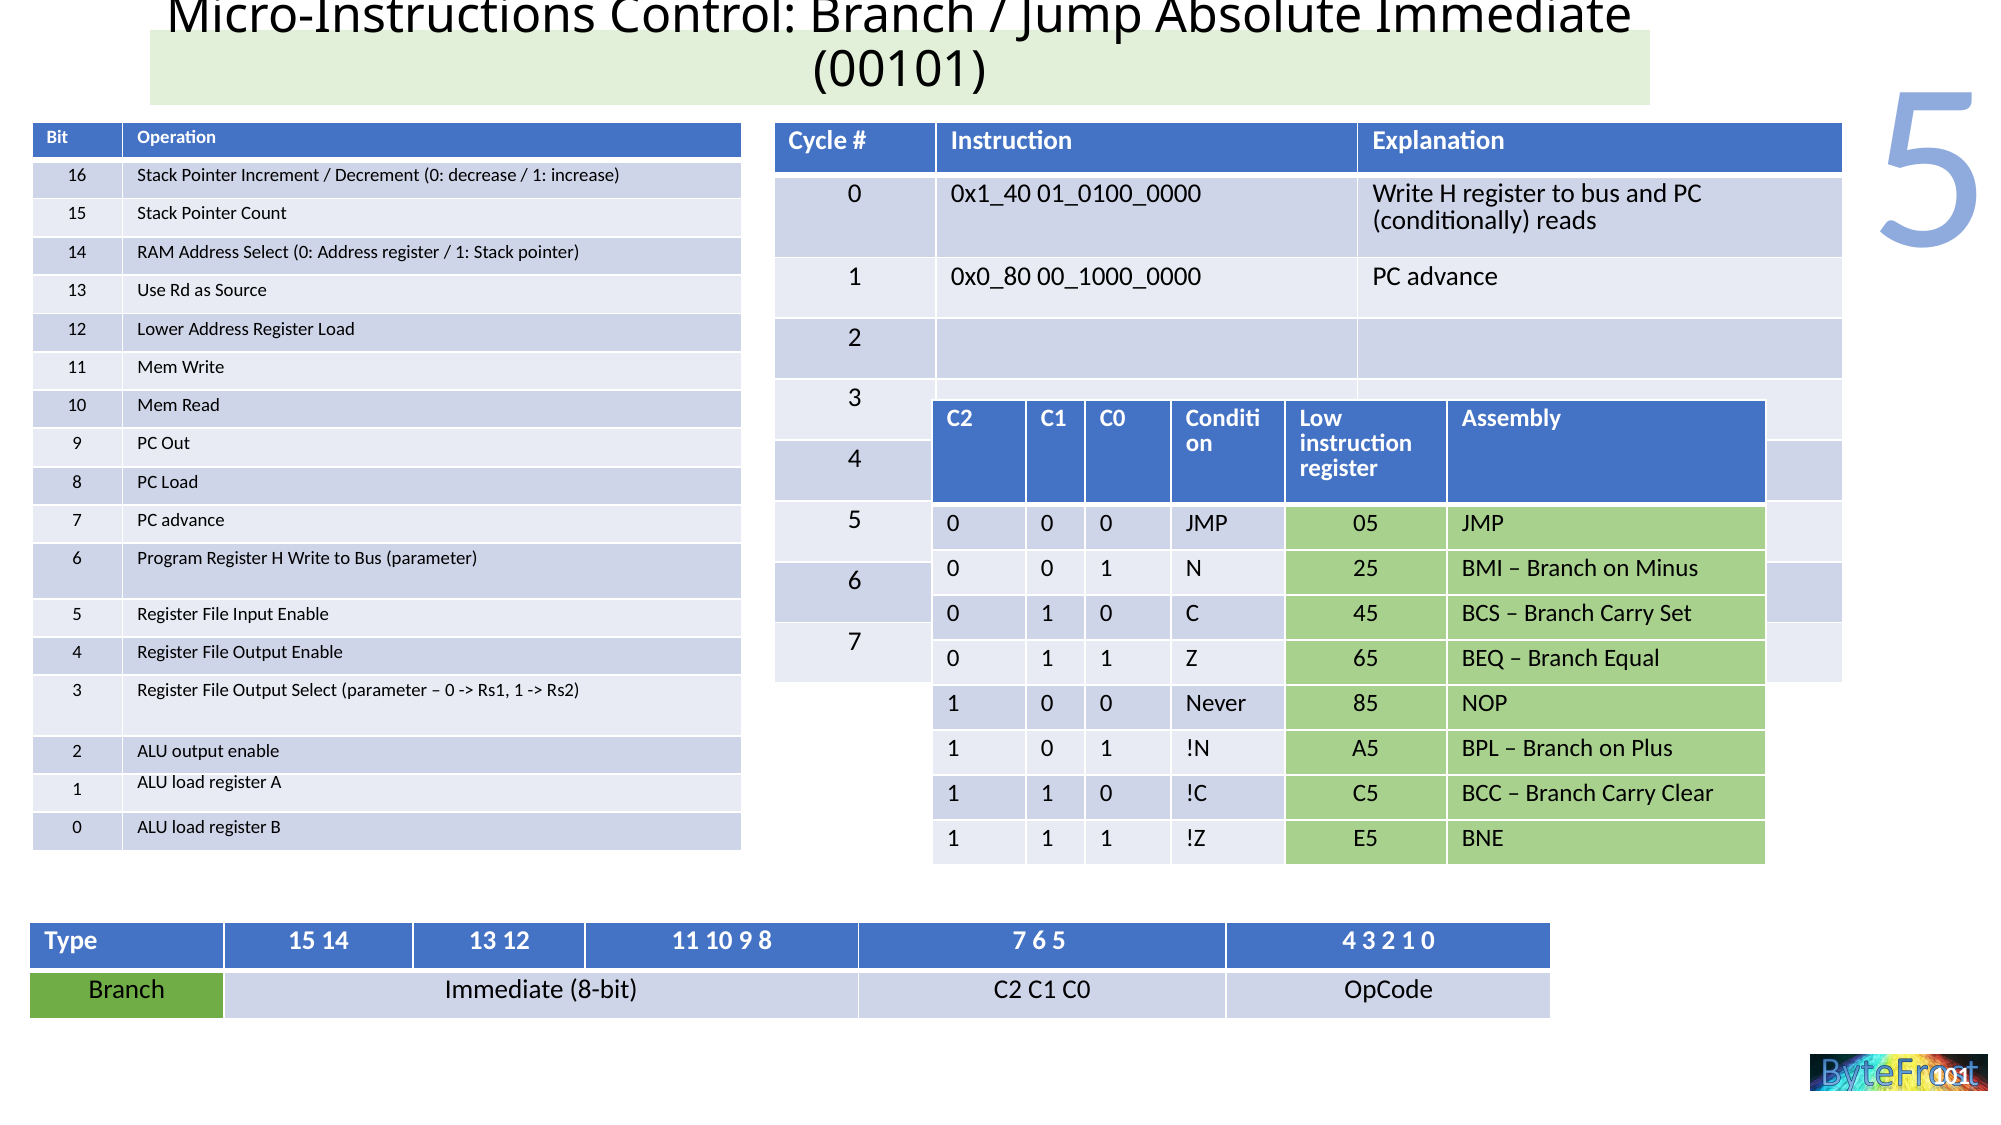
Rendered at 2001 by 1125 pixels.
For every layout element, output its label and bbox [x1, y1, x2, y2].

table_cell [937, 319, 1357, 378]
table_cell [937, 380, 1357, 399]
table_header [1358, 123, 1842, 172]
table_cell [1172, 821, 1284, 864]
table_cell [1027, 507, 1084, 549]
table_cell [1027, 641, 1084, 684]
table_cell [1172, 731, 1284, 774]
text_box [1535, 1044, 1986, 1105]
table_cell [1286, 776, 1446, 819]
table_cell [1086, 551, 1170, 594]
table_cell [1172, 507, 1284, 549]
table_cell [33, 737, 122, 773]
text_box [1855, 0, 2000, 303]
table_cell [937, 258, 1357, 317]
table_cell [1172, 551, 1284, 594]
table_header [1086, 401, 1170, 502]
table_cell [1448, 776, 1765, 819]
table_cell [1286, 507, 1446, 549]
table_header [937, 123, 1357, 172]
table_header [586, 923, 858, 968]
table_cell [33, 600, 122, 636]
table_cell [1027, 686, 1084, 729]
table_header [414, 923, 584, 968]
table_cell [123, 638, 741, 674]
table_cell [123, 199, 741, 236]
table_cell [1086, 821, 1170, 864]
table_cell [775, 502, 931, 561]
table_cell [123, 775, 741, 811]
table_cell [123, 314, 741, 351]
table_cell [775, 623, 931, 682]
table_cell [1448, 507, 1765, 549]
table_header [33, 123, 122, 157]
table_cell [33, 813, 122, 850]
table_cell [933, 731, 1025, 774]
table_cell [775, 441, 931, 500]
table_cell [1027, 551, 1084, 594]
table_cell [1286, 821, 1446, 864]
table_cell [1767, 563, 1842, 622]
table_cell [30, 973, 223, 1018]
table_cell [33, 199, 122, 236]
table_cell [933, 641, 1025, 684]
table_cell [123, 737, 741, 773]
table_cell [1286, 686, 1446, 729]
table_cell [123, 353, 741, 389]
table_header [1172, 401, 1284, 502]
table_cell [775, 563, 931, 622]
table_cell [1286, 641, 1446, 684]
table_cell [933, 686, 1025, 729]
table_cell [33, 314, 122, 351]
table_cell [123, 391, 741, 427]
table_cell [1358, 380, 1842, 439]
table_cell [225, 973, 858, 1018]
table_header [30, 923, 223, 968]
table_cell [1286, 596, 1446, 639]
table_cell [775, 258, 935, 317]
table_cell [933, 507, 1025, 549]
table_cell [123, 813, 741, 850]
table_cell [123, 676, 741, 735]
table_cell [1358, 258, 1842, 317]
table_cell [1027, 731, 1084, 774]
table_cell [123, 163, 741, 198]
table_header [859, 923, 1225, 968]
table_cell [1172, 596, 1284, 639]
table_cell [1086, 507, 1170, 549]
table_header [933, 401, 1025, 502]
table_cell [1767, 502, 1842, 561]
table_cell [1767, 623, 1842, 682]
table_cell [33, 468, 122, 504]
table_header [775, 123, 935, 172]
table_cell [775, 178, 935, 257]
picture [1810, 1054, 1988, 1091]
table_cell [1027, 596, 1084, 639]
table_cell [1086, 596, 1170, 639]
table_header [1448, 401, 1765, 502]
table_cell [33, 163, 122, 198]
table_header [225, 923, 412, 968]
table_cell [33, 544, 122, 598]
table_cell [933, 821, 1025, 864]
table_cell [33, 276, 122, 313]
table_cell [1027, 821, 1084, 864]
table_cell [1448, 686, 1765, 729]
table_cell [1086, 686, 1170, 729]
table_cell [1448, 596, 1765, 639]
table_cell [123, 468, 741, 504]
table_cell [1358, 178, 1842, 257]
table_cell [33, 676, 122, 735]
table_cell [33, 506, 122, 542]
table_cell [1448, 641, 1765, 684]
table_cell [1448, 821, 1765, 864]
table_cell [33, 775, 122, 811]
table_cell [1227, 973, 1550, 1018]
table_cell [123, 544, 741, 598]
table_cell [123, 238, 741, 274]
table_cell [1358, 319, 1842, 378]
table_header [1227, 923, 1550, 968]
table_cell [1172, 641, 1284, 684]
table_cell [33, 429, 122, 466]
table_cell [33, 353, 122, 389]
table_cell [933, 551, 1025, 594]
table_cell [123, 429, 741, 466]
table_cell [123, 506, 741, 542]
table_header [1286, 401, 1446, 502]
title [150, 29, 1650, 105]
table_cell [1448, 731, 1765, 774]
table_cell [1027, 776, 1084, 819]
table_cell [123, 600, 741, 636]
table_cell [1448, 551, 1765, 594]
table_cell [859, 973, 1225, 1018]
table_cell [1086, 731, 1170, 774]
table_header [1027, 401, 1084, 502]
table_cell [775, 319, 935, 378]
table_cell [123, 276, 741, 313]
table_cell [937, 178, 1357, 257]
table_cell [1172, 686, 1284, 729]
table_cell [33, 238, 122, 274]
table_cell [1086, 776, 1170, 819]
table_cell [1086, 641, 1170, 684]
table_cell [33, 638, 122, 674]
table_header [123, 123, 741, 157]
table_cell [1286, 551, 1446, 594]
table_cell [1172, 776, 1284, 819]
table_cell [775, 380, 935, 439]
table_cell [1767, 441, 1842, 500]
table_cell [933, 776, 1025, 819]
table_cell [1286, 731, 1446, 774]
table_cell [33, 391, 122, 427]
table_cell [933, 596, 1025, 639]
